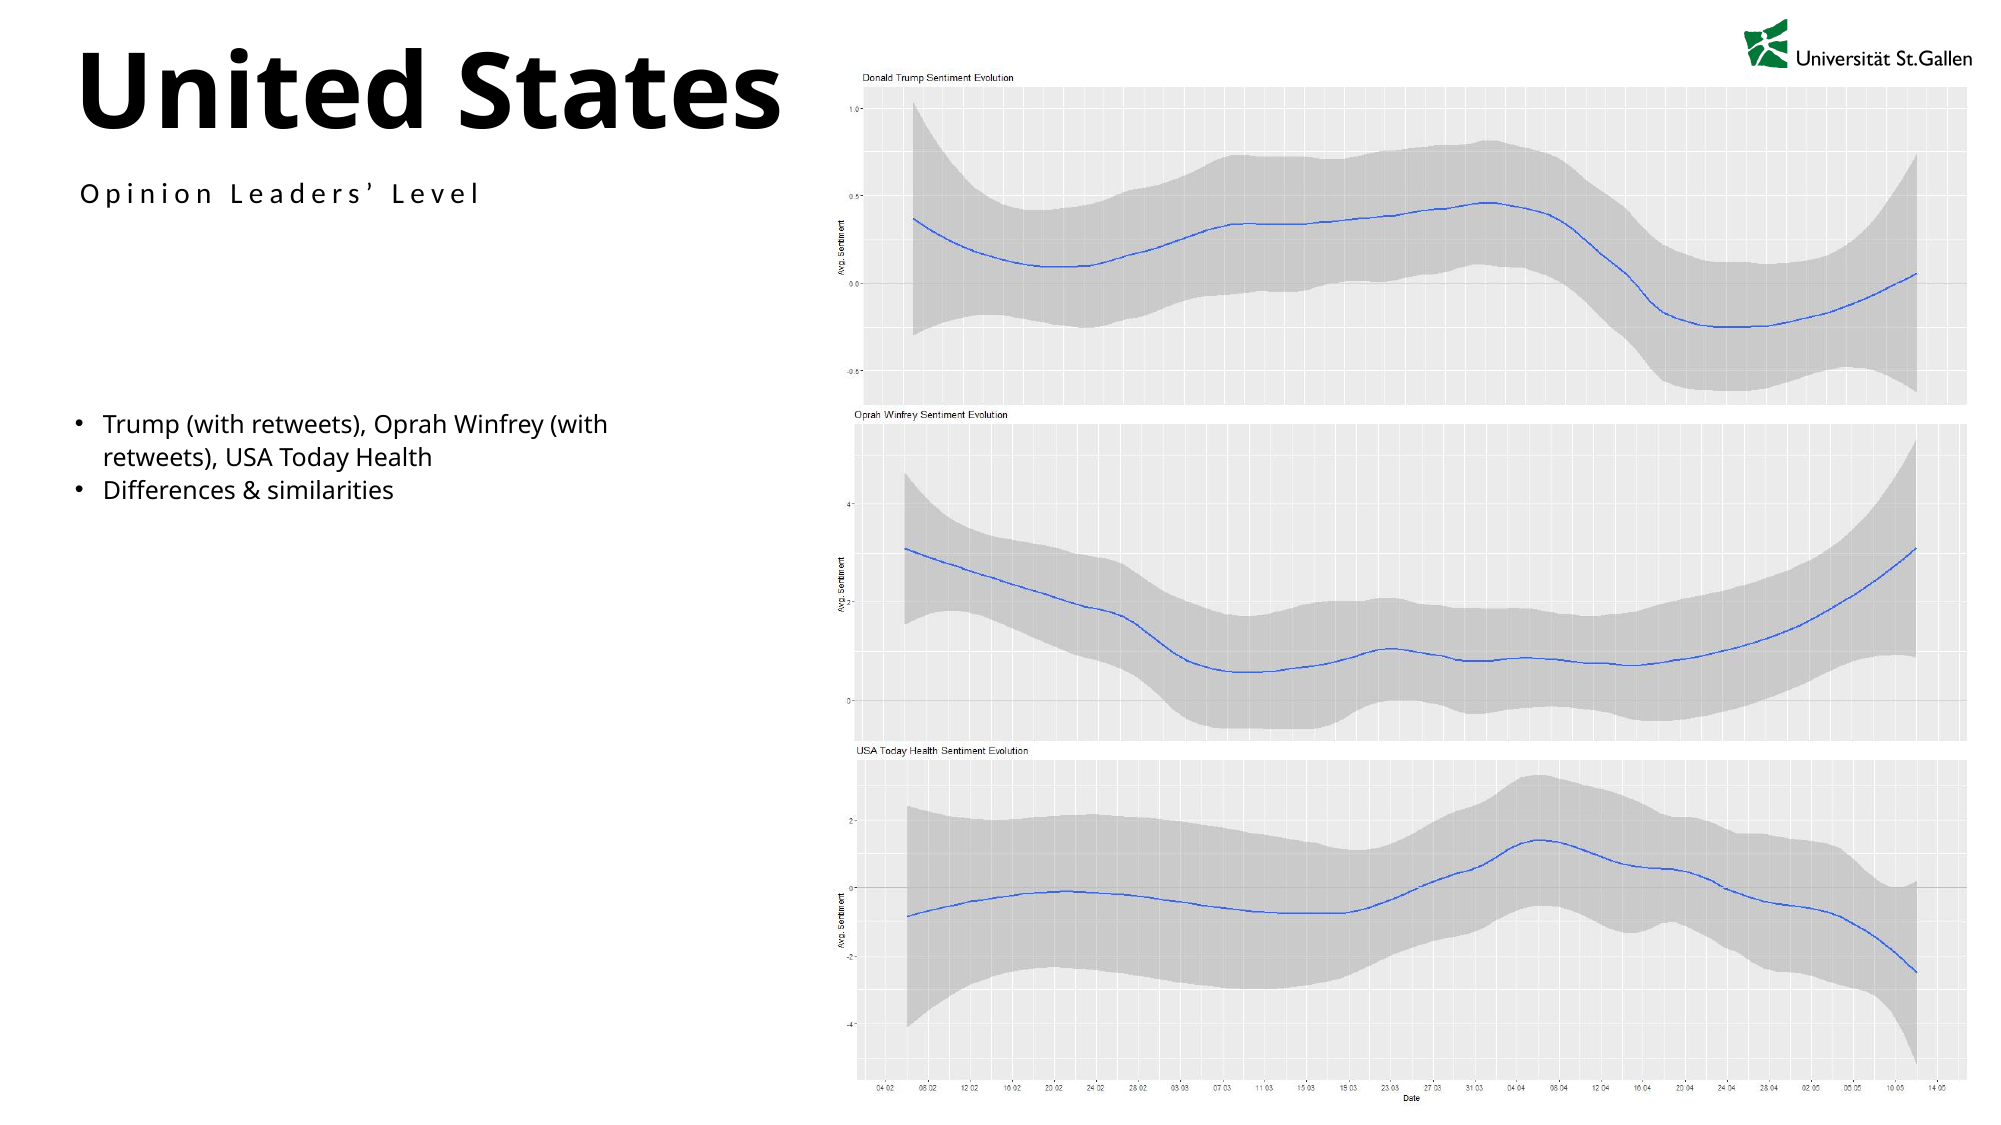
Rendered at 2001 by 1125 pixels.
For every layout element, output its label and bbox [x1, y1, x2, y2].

text_box [74, 43, 1000, 503]
picture [832, 18, 1972, 1106]
